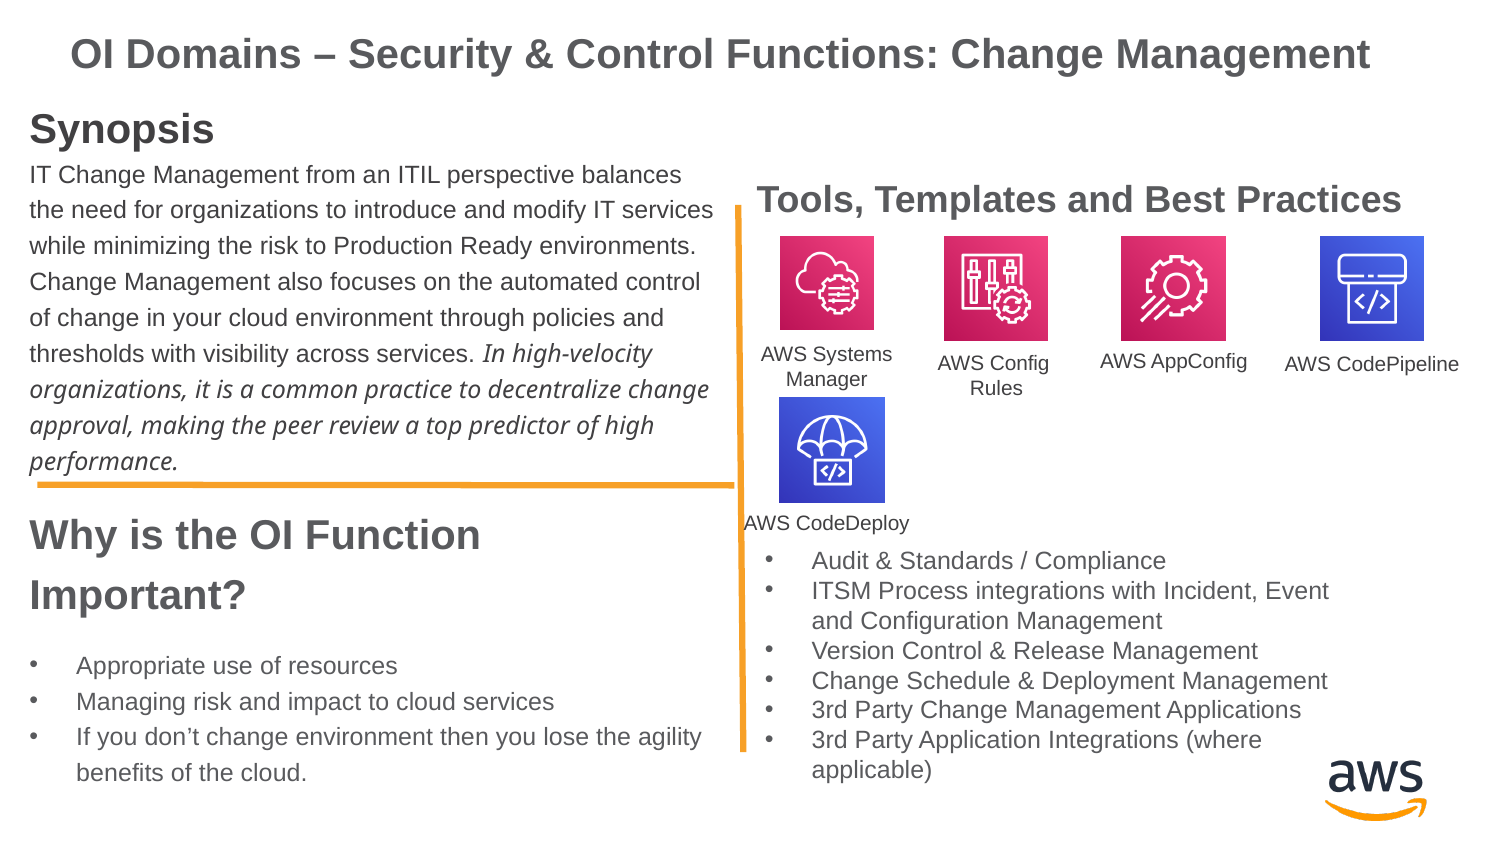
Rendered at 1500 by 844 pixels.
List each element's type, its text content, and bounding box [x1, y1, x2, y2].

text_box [926, 236, 1072, 434]
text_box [1075, 236, 1181, 382]
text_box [1182, 236, 1500, 384]
text_box Tools, Templates and Best Practices [756, 166, 1430, 236]
text_box Audit & Standards / Compliance ITSM Process integrations with Incident, Event and Configuration Management Version Control & Release Management Change Schedule & Deployment Management 3rd Party Change Management Applications 3rd Party Application Integrations (where applicable) [750, 536, 1368, 837]
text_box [688, 397, 966, 543]
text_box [728, 236, 926, 396]
text_box Synopsis IT Change Management from an ITIL perspective balances the need for organizations to introduce and modify IT services while minimizing the risk to Production Ready environments. Change Management also focuses on the automated control of change in your cloud environment through policies and thresholds with visibility across services. In high-velocity organizations, it is a common practice to decentralize change approval, making the peer review a top predictor of high performance. [29, 92, 720, 295]
picture [1368, 759, 1428, 822]
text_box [737, 204, 744, 235]
text_box Why is the OI Function Important? Appropriate use of resources Managing risk and impact to cloud services If you don’t change environment then you lose the agility benefits of the cloud. [29, 498, 711, 776]
title OI Domains – Security & Control Functions: Change Management [55, 18, 1500, 92]
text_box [737, 551, 744, 753]
